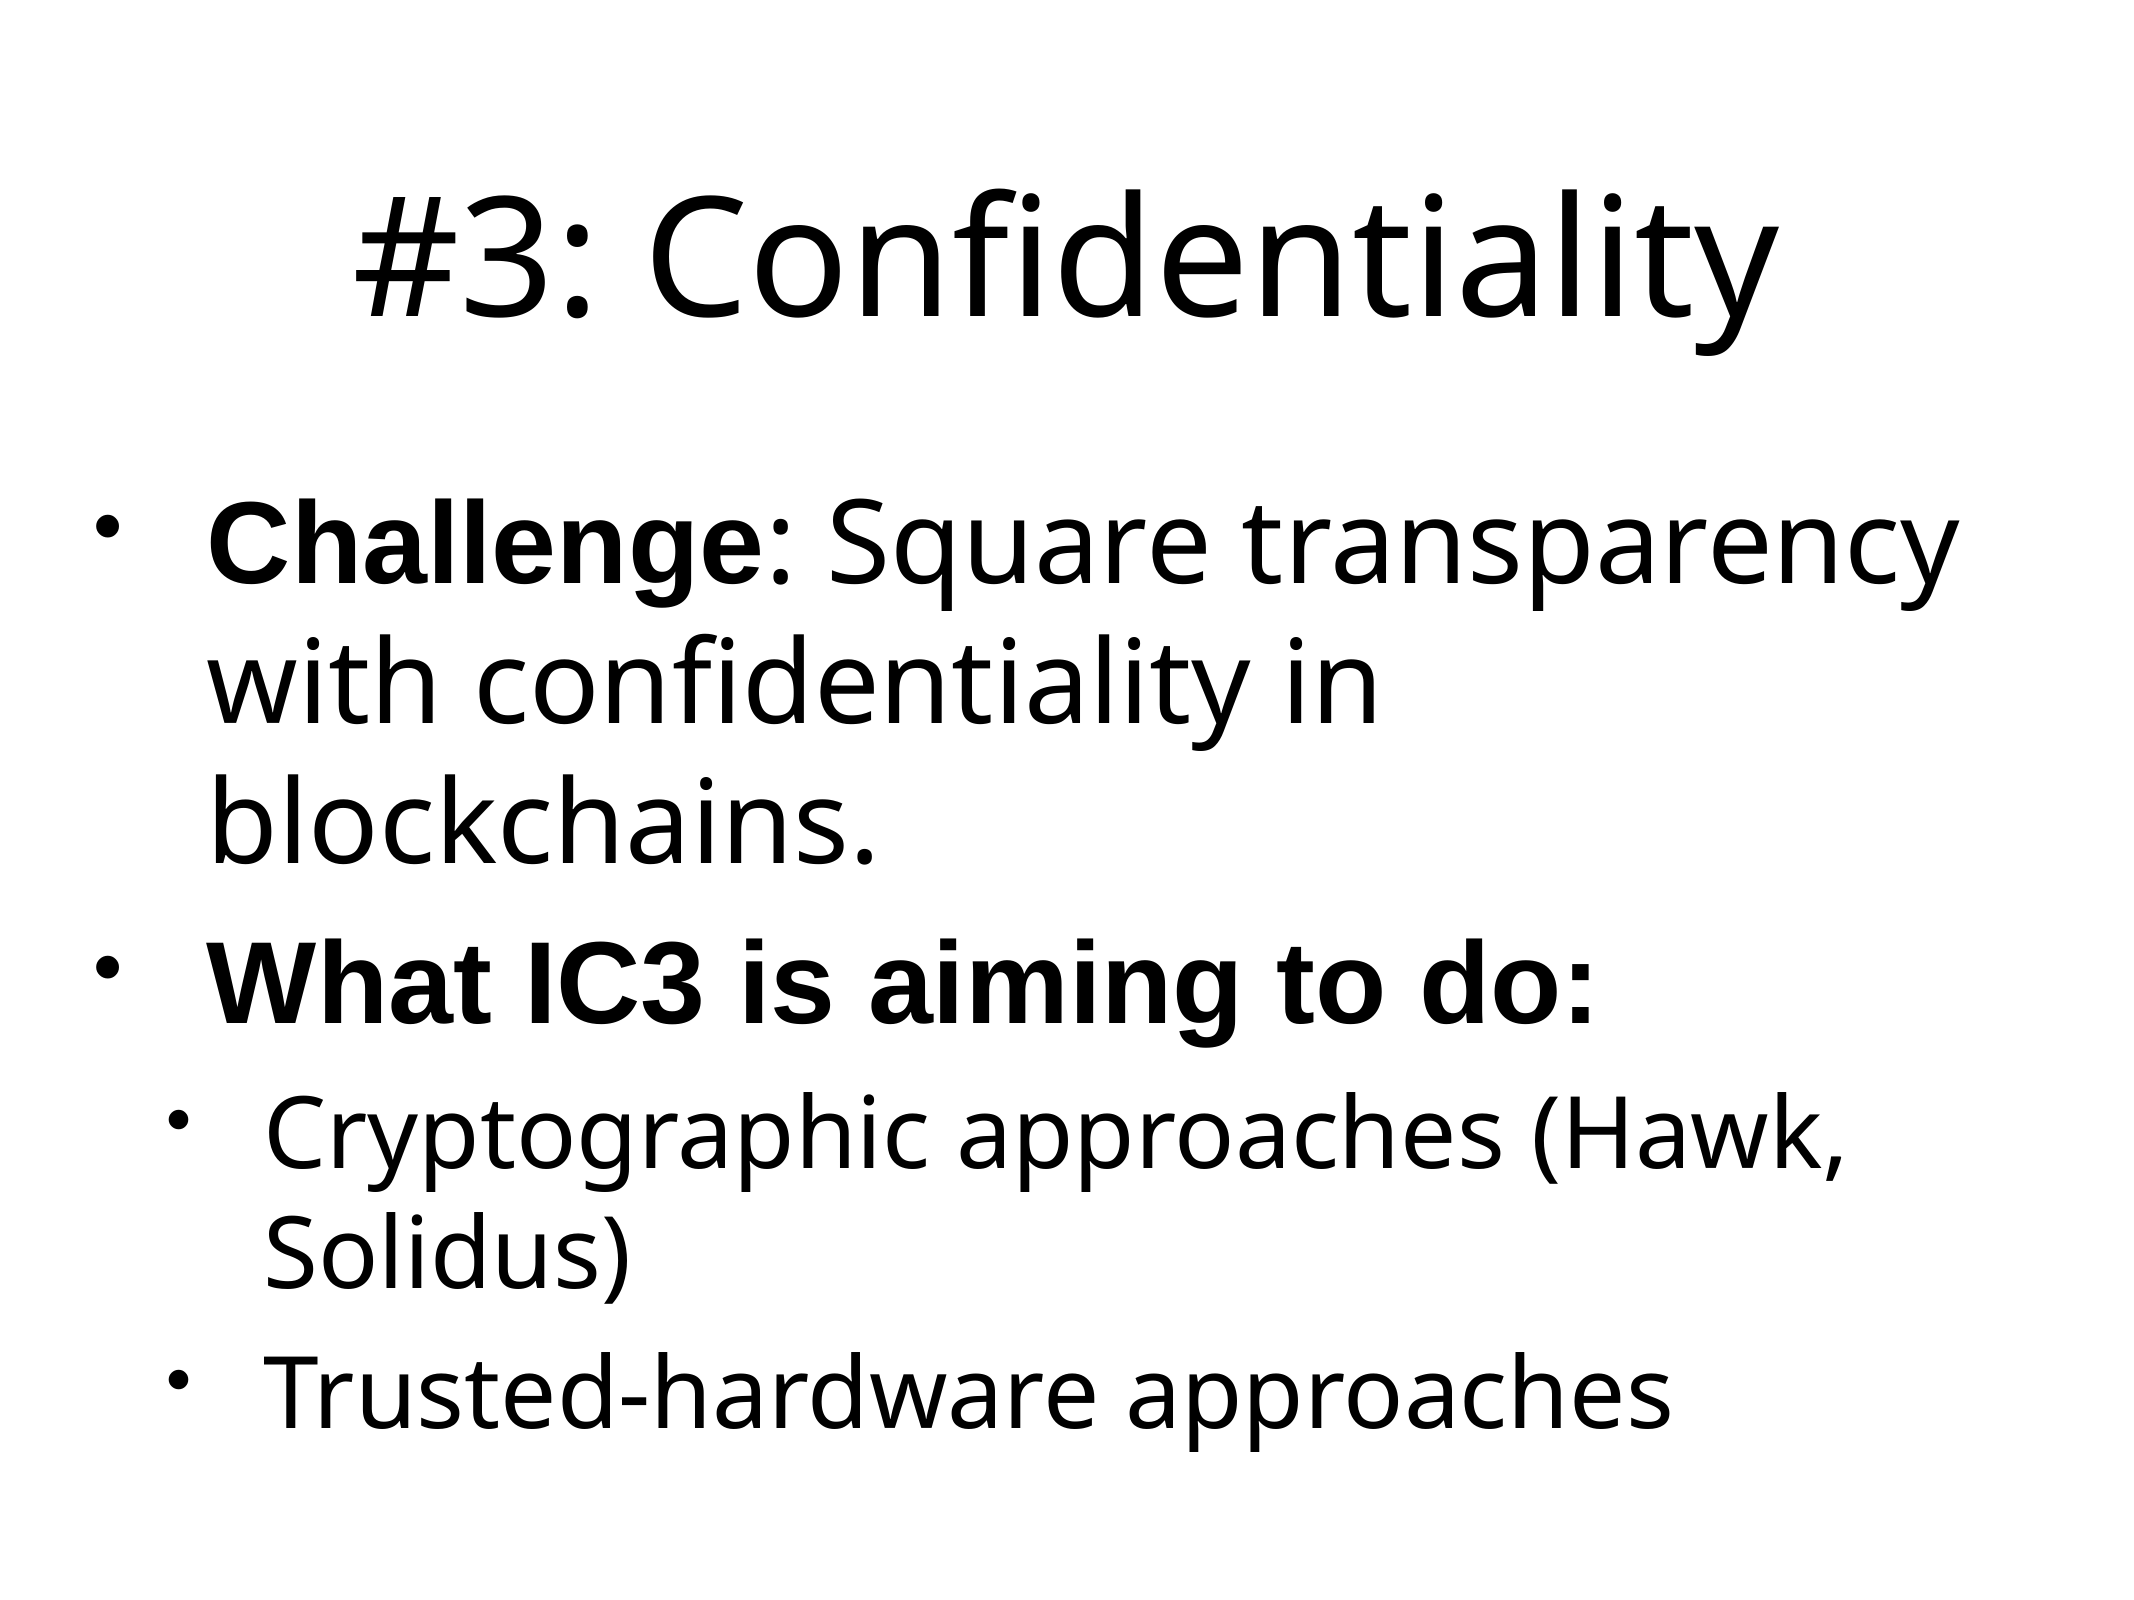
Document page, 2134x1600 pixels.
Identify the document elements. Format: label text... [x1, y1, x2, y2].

list Challenge: Square transparency with confidentiality in blockchains. What IC3 is aiming to do: Cryptographic approaches (Hawk, Solidus) Trusted-hardware approaches [84, 457, 2001, 1490]
title #3: Confidentiality [155, 72, 1978, 428]
